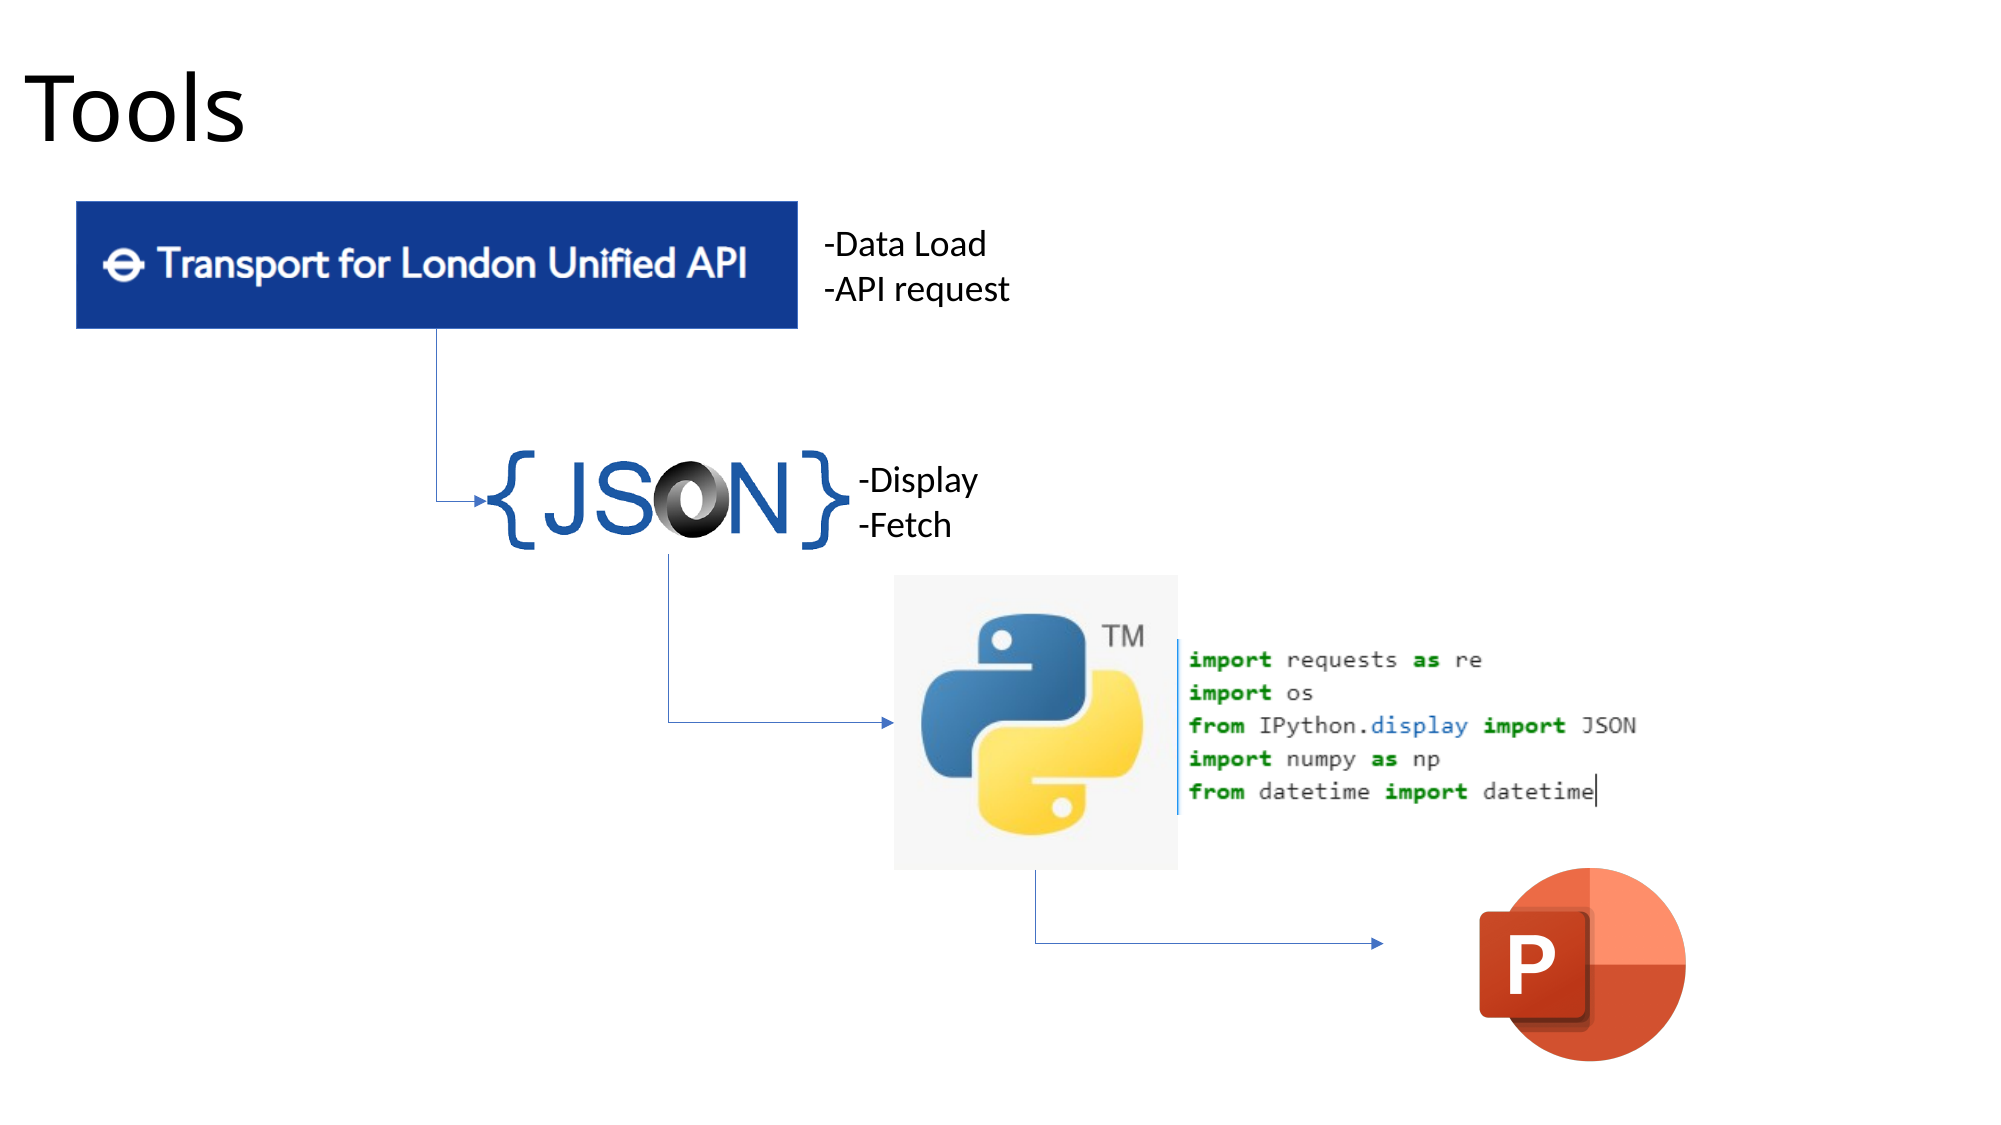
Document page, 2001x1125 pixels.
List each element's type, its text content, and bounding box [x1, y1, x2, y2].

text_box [696, 525, 866, 752]
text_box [375, 389, 549, 440]
picture [1427, 868, 1735, 1062]
picture [76, 201, 797, 329]
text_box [1172, 732, 1247, 1081]
title Tools [9, 3, 1735, 221]
text_box -Data Load -API request [808, 212, 1067, 317]
picture [486, 448, 850, 555]
text_box -Display -Fetch [850, 448, 1102, 553]
picture [894, 575, 1652, 870]
